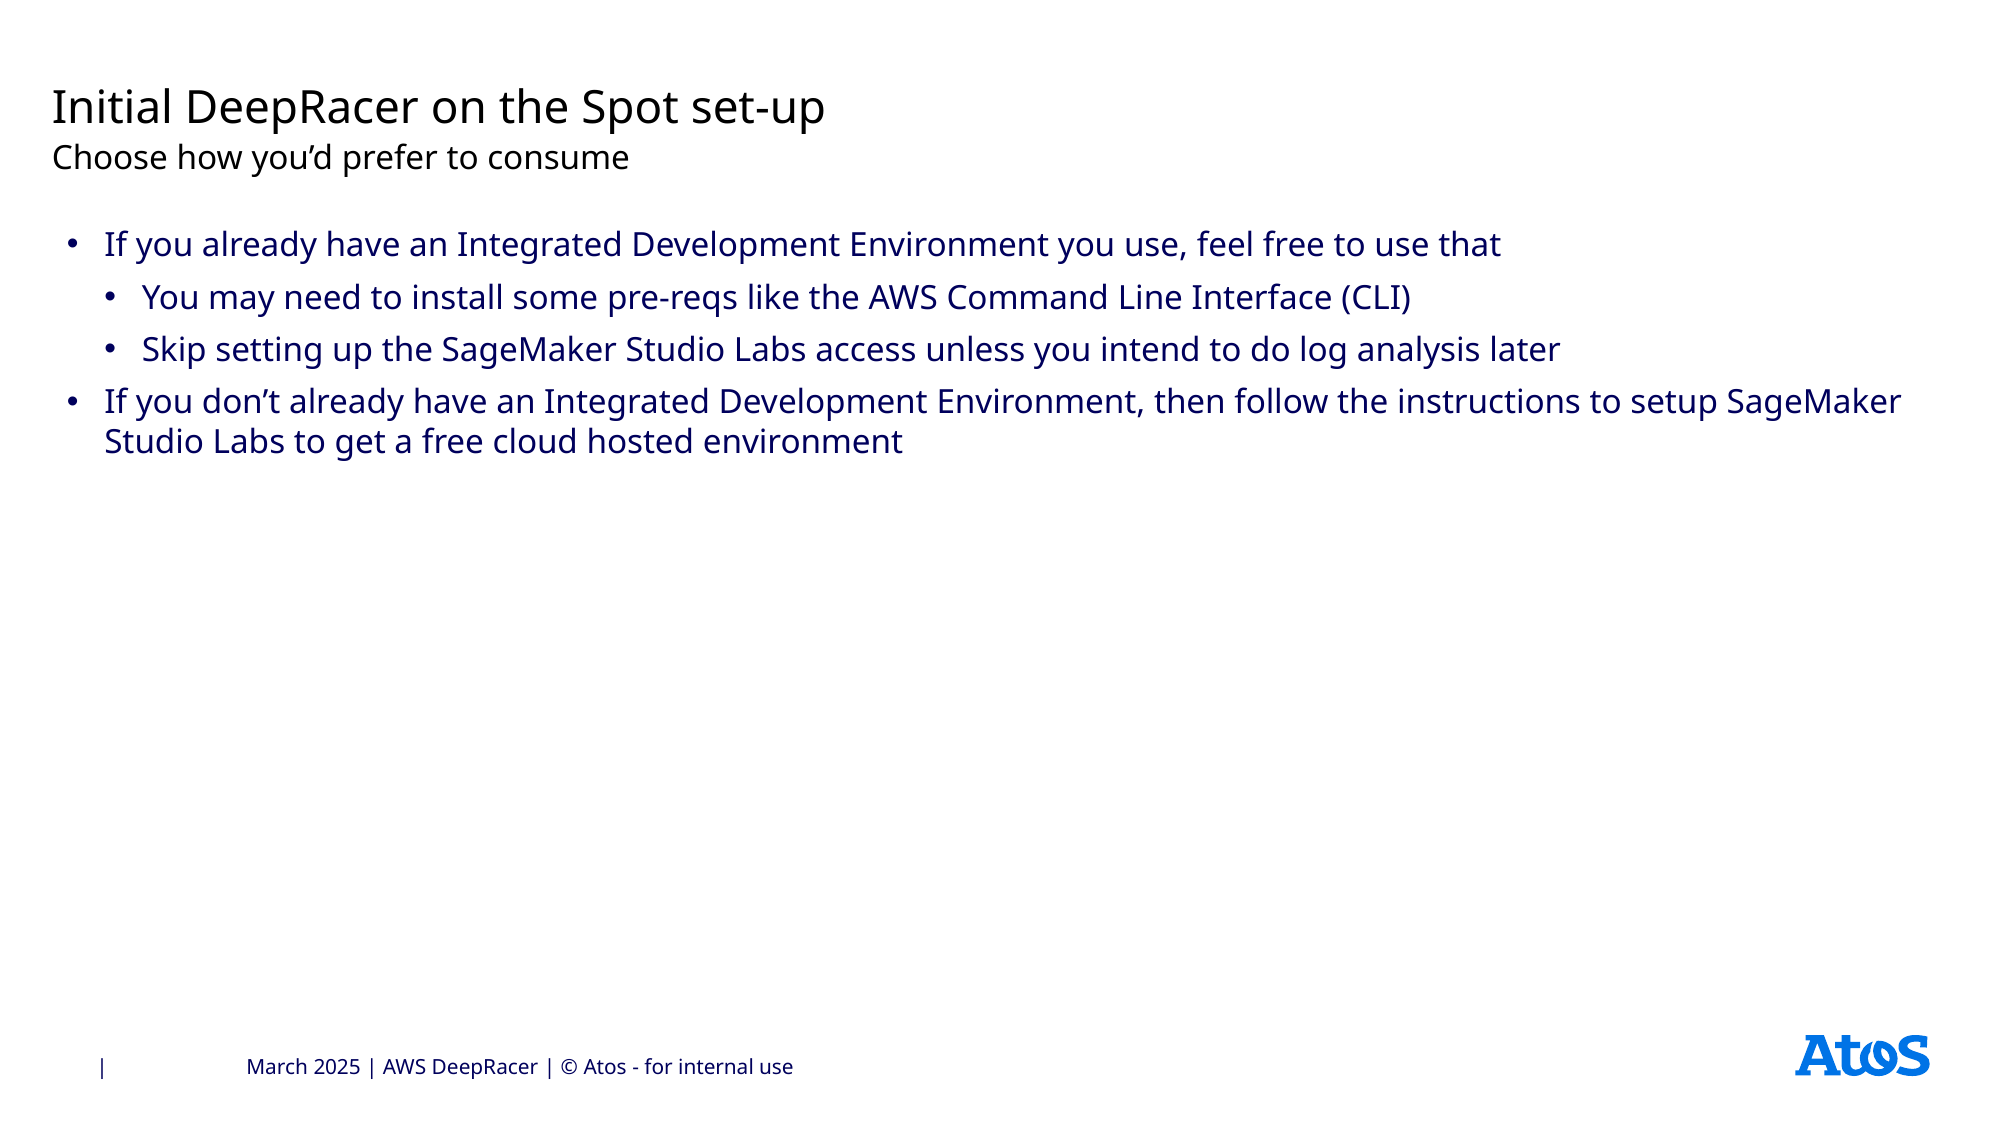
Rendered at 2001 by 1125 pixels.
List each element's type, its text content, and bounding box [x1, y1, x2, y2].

list If you already have an Integrated Development Environment you use, feel free to use that You may need to install some pre-reqs like the AWS Command Line Interface (CLI) Skip setting up the SageMaker Studio Labs access unless you intend to do log analysis later If you don’t already have an Integrated Development Environment, then follow the instructions to setup SageMaker Studio Labs to get a free cloud hosted environment [51, 215, 1936, 977]
list Choose how you’d prefer to consume [51, 136, 1936, 177]
title Initial DeepRacer on the Spot set-up [51, 77, 1936, 134]
